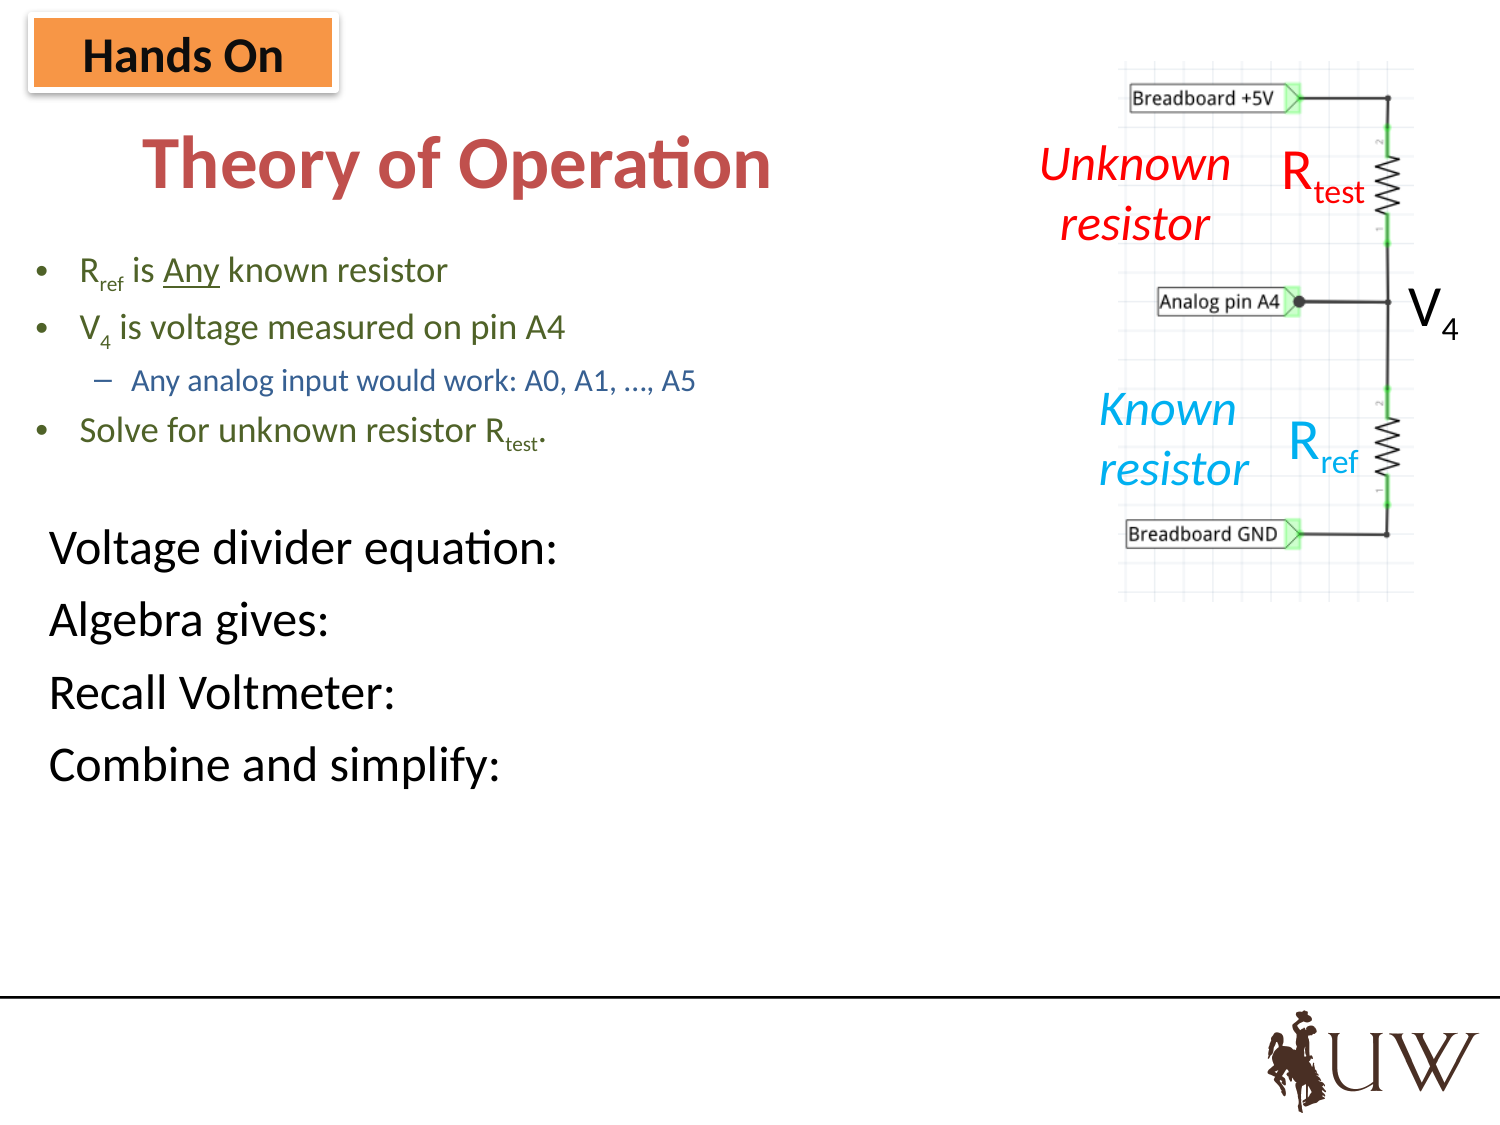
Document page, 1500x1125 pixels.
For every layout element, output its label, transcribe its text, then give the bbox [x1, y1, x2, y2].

text_box Known resistor [1084, 368, 1113, 503]
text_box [1118, 61, 1476, 602]
title Theory of Operation [77, 106, 839, 227]
text_box Unknown resistor [1000, 122, 1113, 258]
list Rref is Any known resistor V4 is voltage measured on pin A4 Any analog input would work: A0, A1, …, A5 Solve for unknown resistor Rtest. [20, 238, 1113, 464]
picture [0, 996, 1500, 1125]
text_box Hands On [28, 12, 339, 93]
